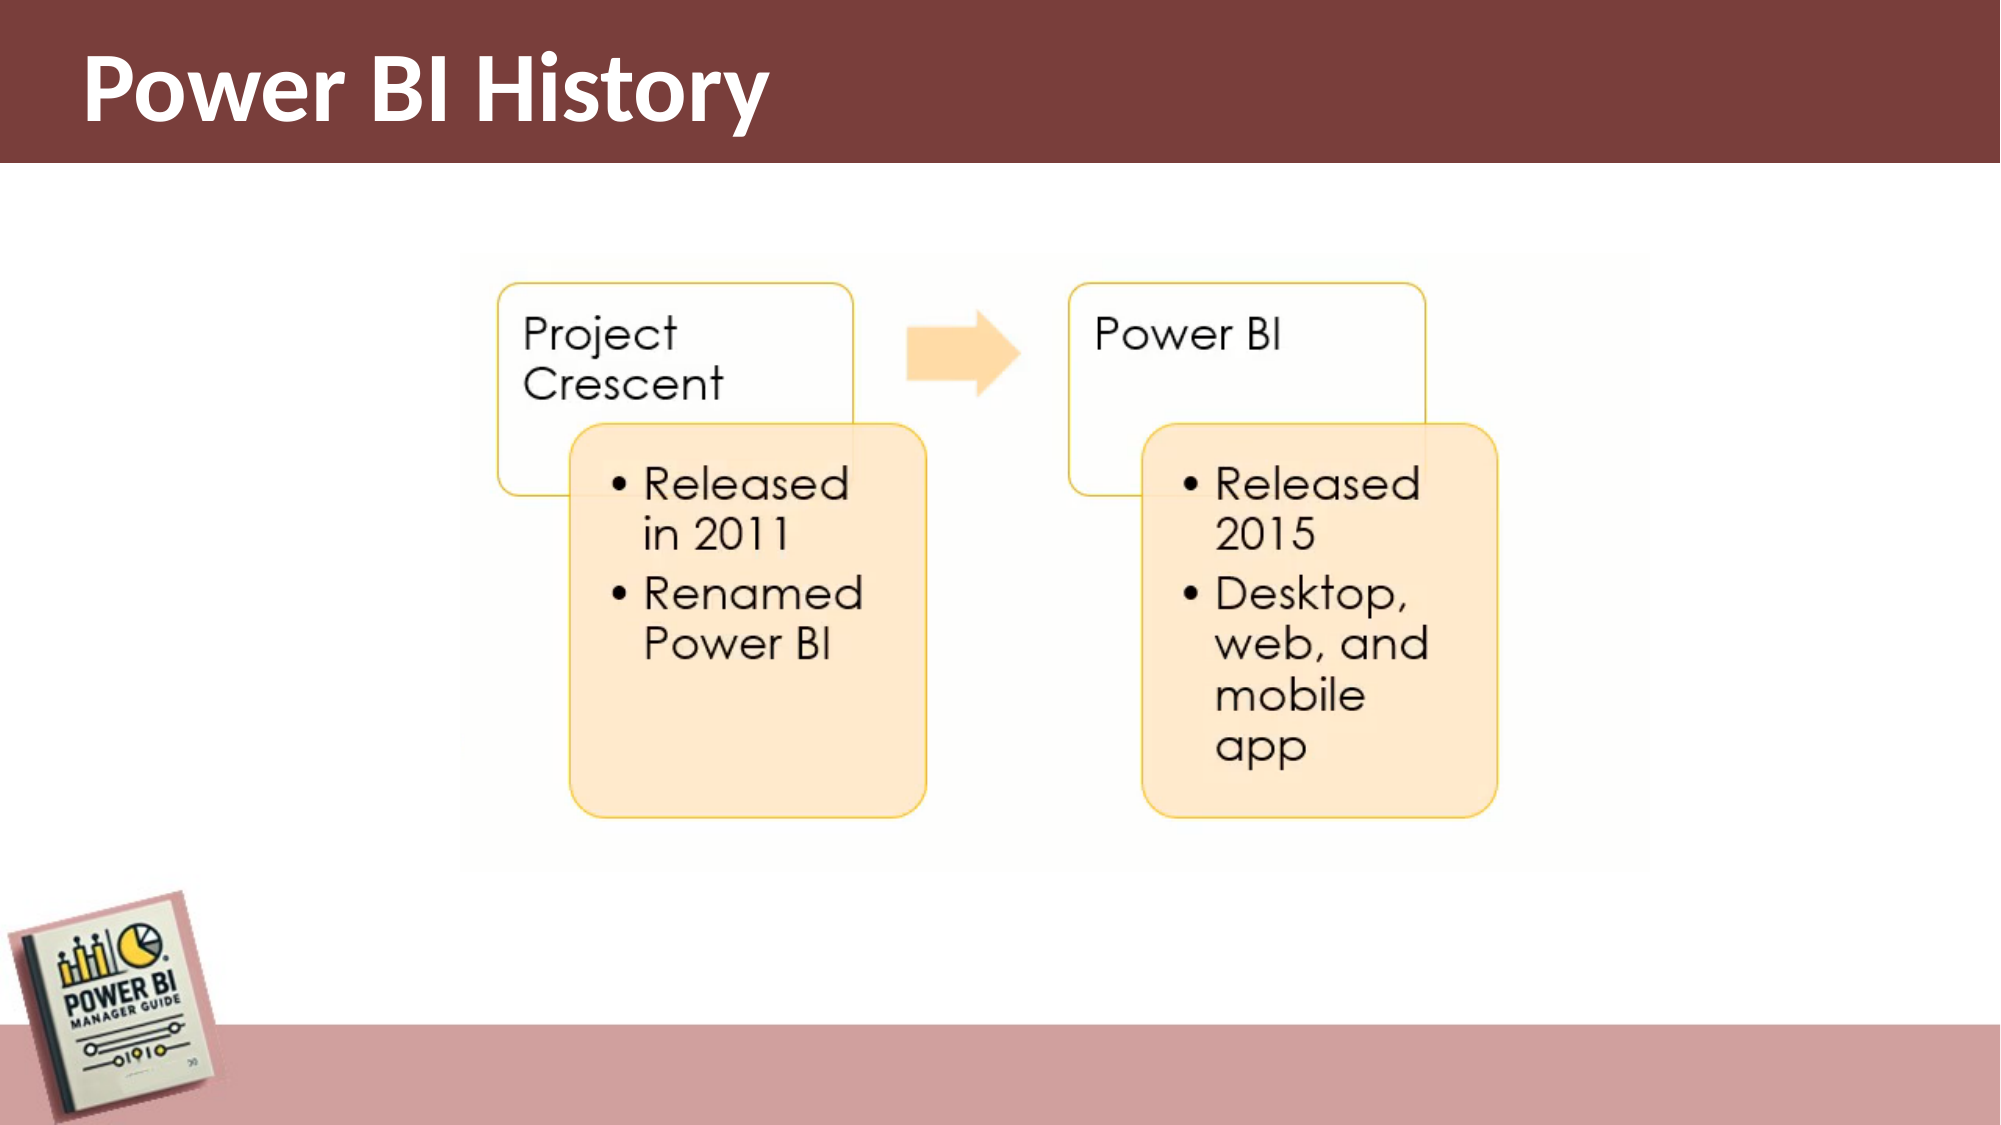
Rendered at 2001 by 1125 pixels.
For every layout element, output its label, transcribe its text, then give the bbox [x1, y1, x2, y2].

picture [0, 0, 2001, 1125]
text_box Power BI History [0, 0, 2000, 164]
